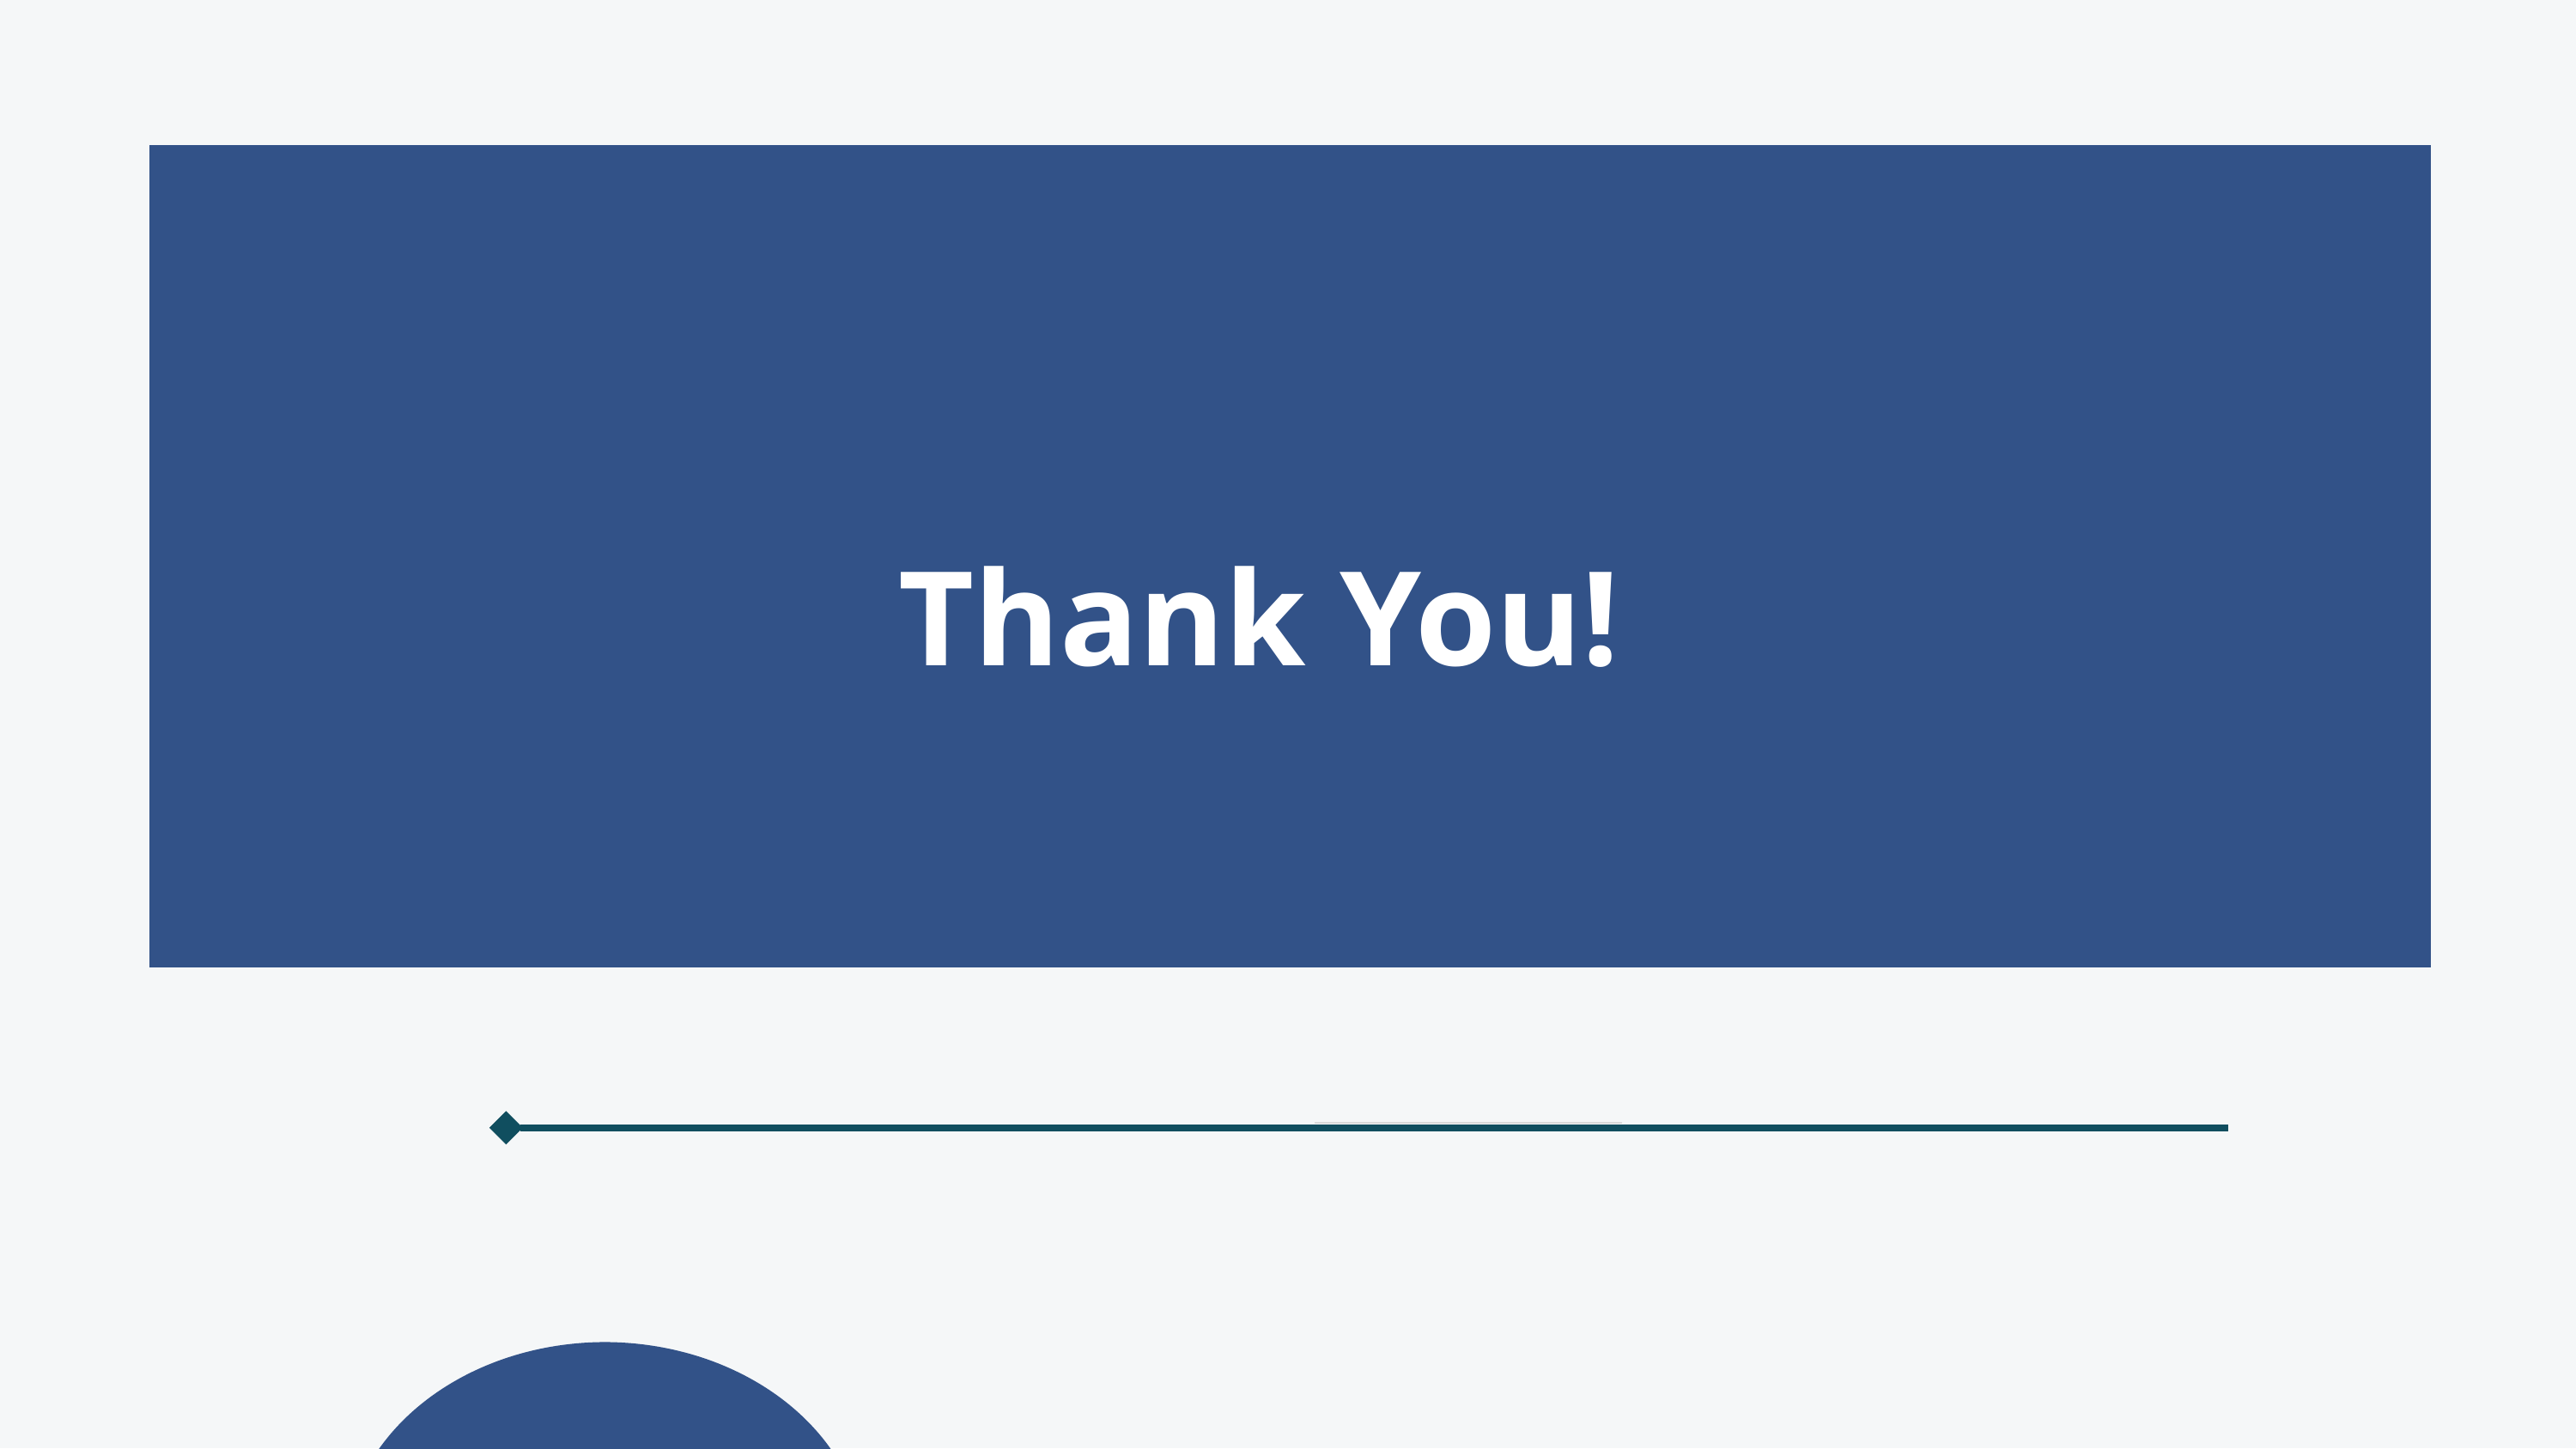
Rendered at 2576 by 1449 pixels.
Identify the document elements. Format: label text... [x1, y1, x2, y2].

text_box [0, 0, 2576, 1449]
text_box Thank You! [898, 512, 1678, 693]
text_box [379, 1342, 831, 1449]
text_box [149, 144, 2432, 967]
